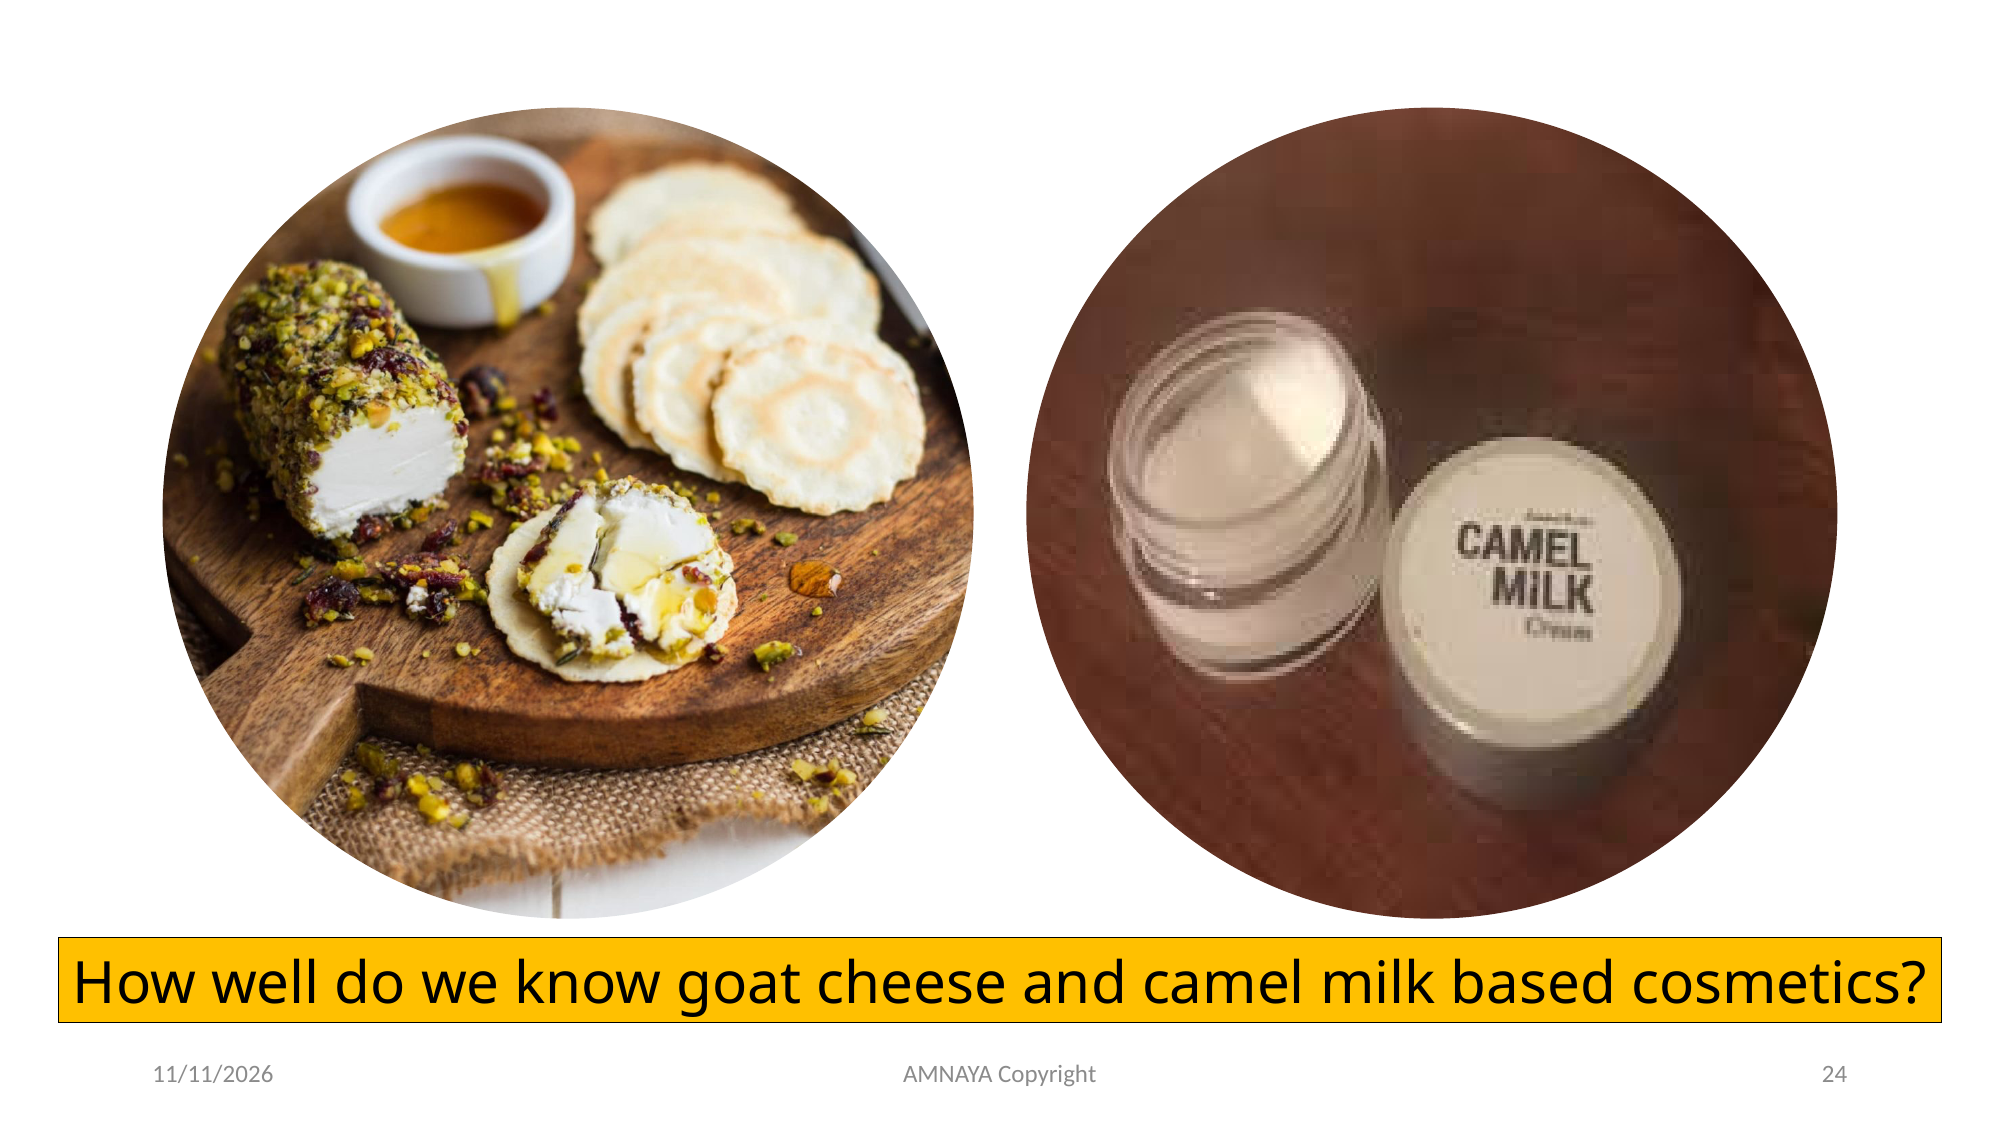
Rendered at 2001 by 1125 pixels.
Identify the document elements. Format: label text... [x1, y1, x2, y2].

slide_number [137, 1042, 588, 1103]
slide_number 24 [1412, 1042, 1863, 1103]
picture [1026, 107, 1838, 919]
picture [162, 107, 974, 919]
footer AMNAYA Copyright [662, 1042, 1338, 1103]
text_box How well do we know goat cheese and camel milk based cosmetics? [58, 937, 1942, 1023]
